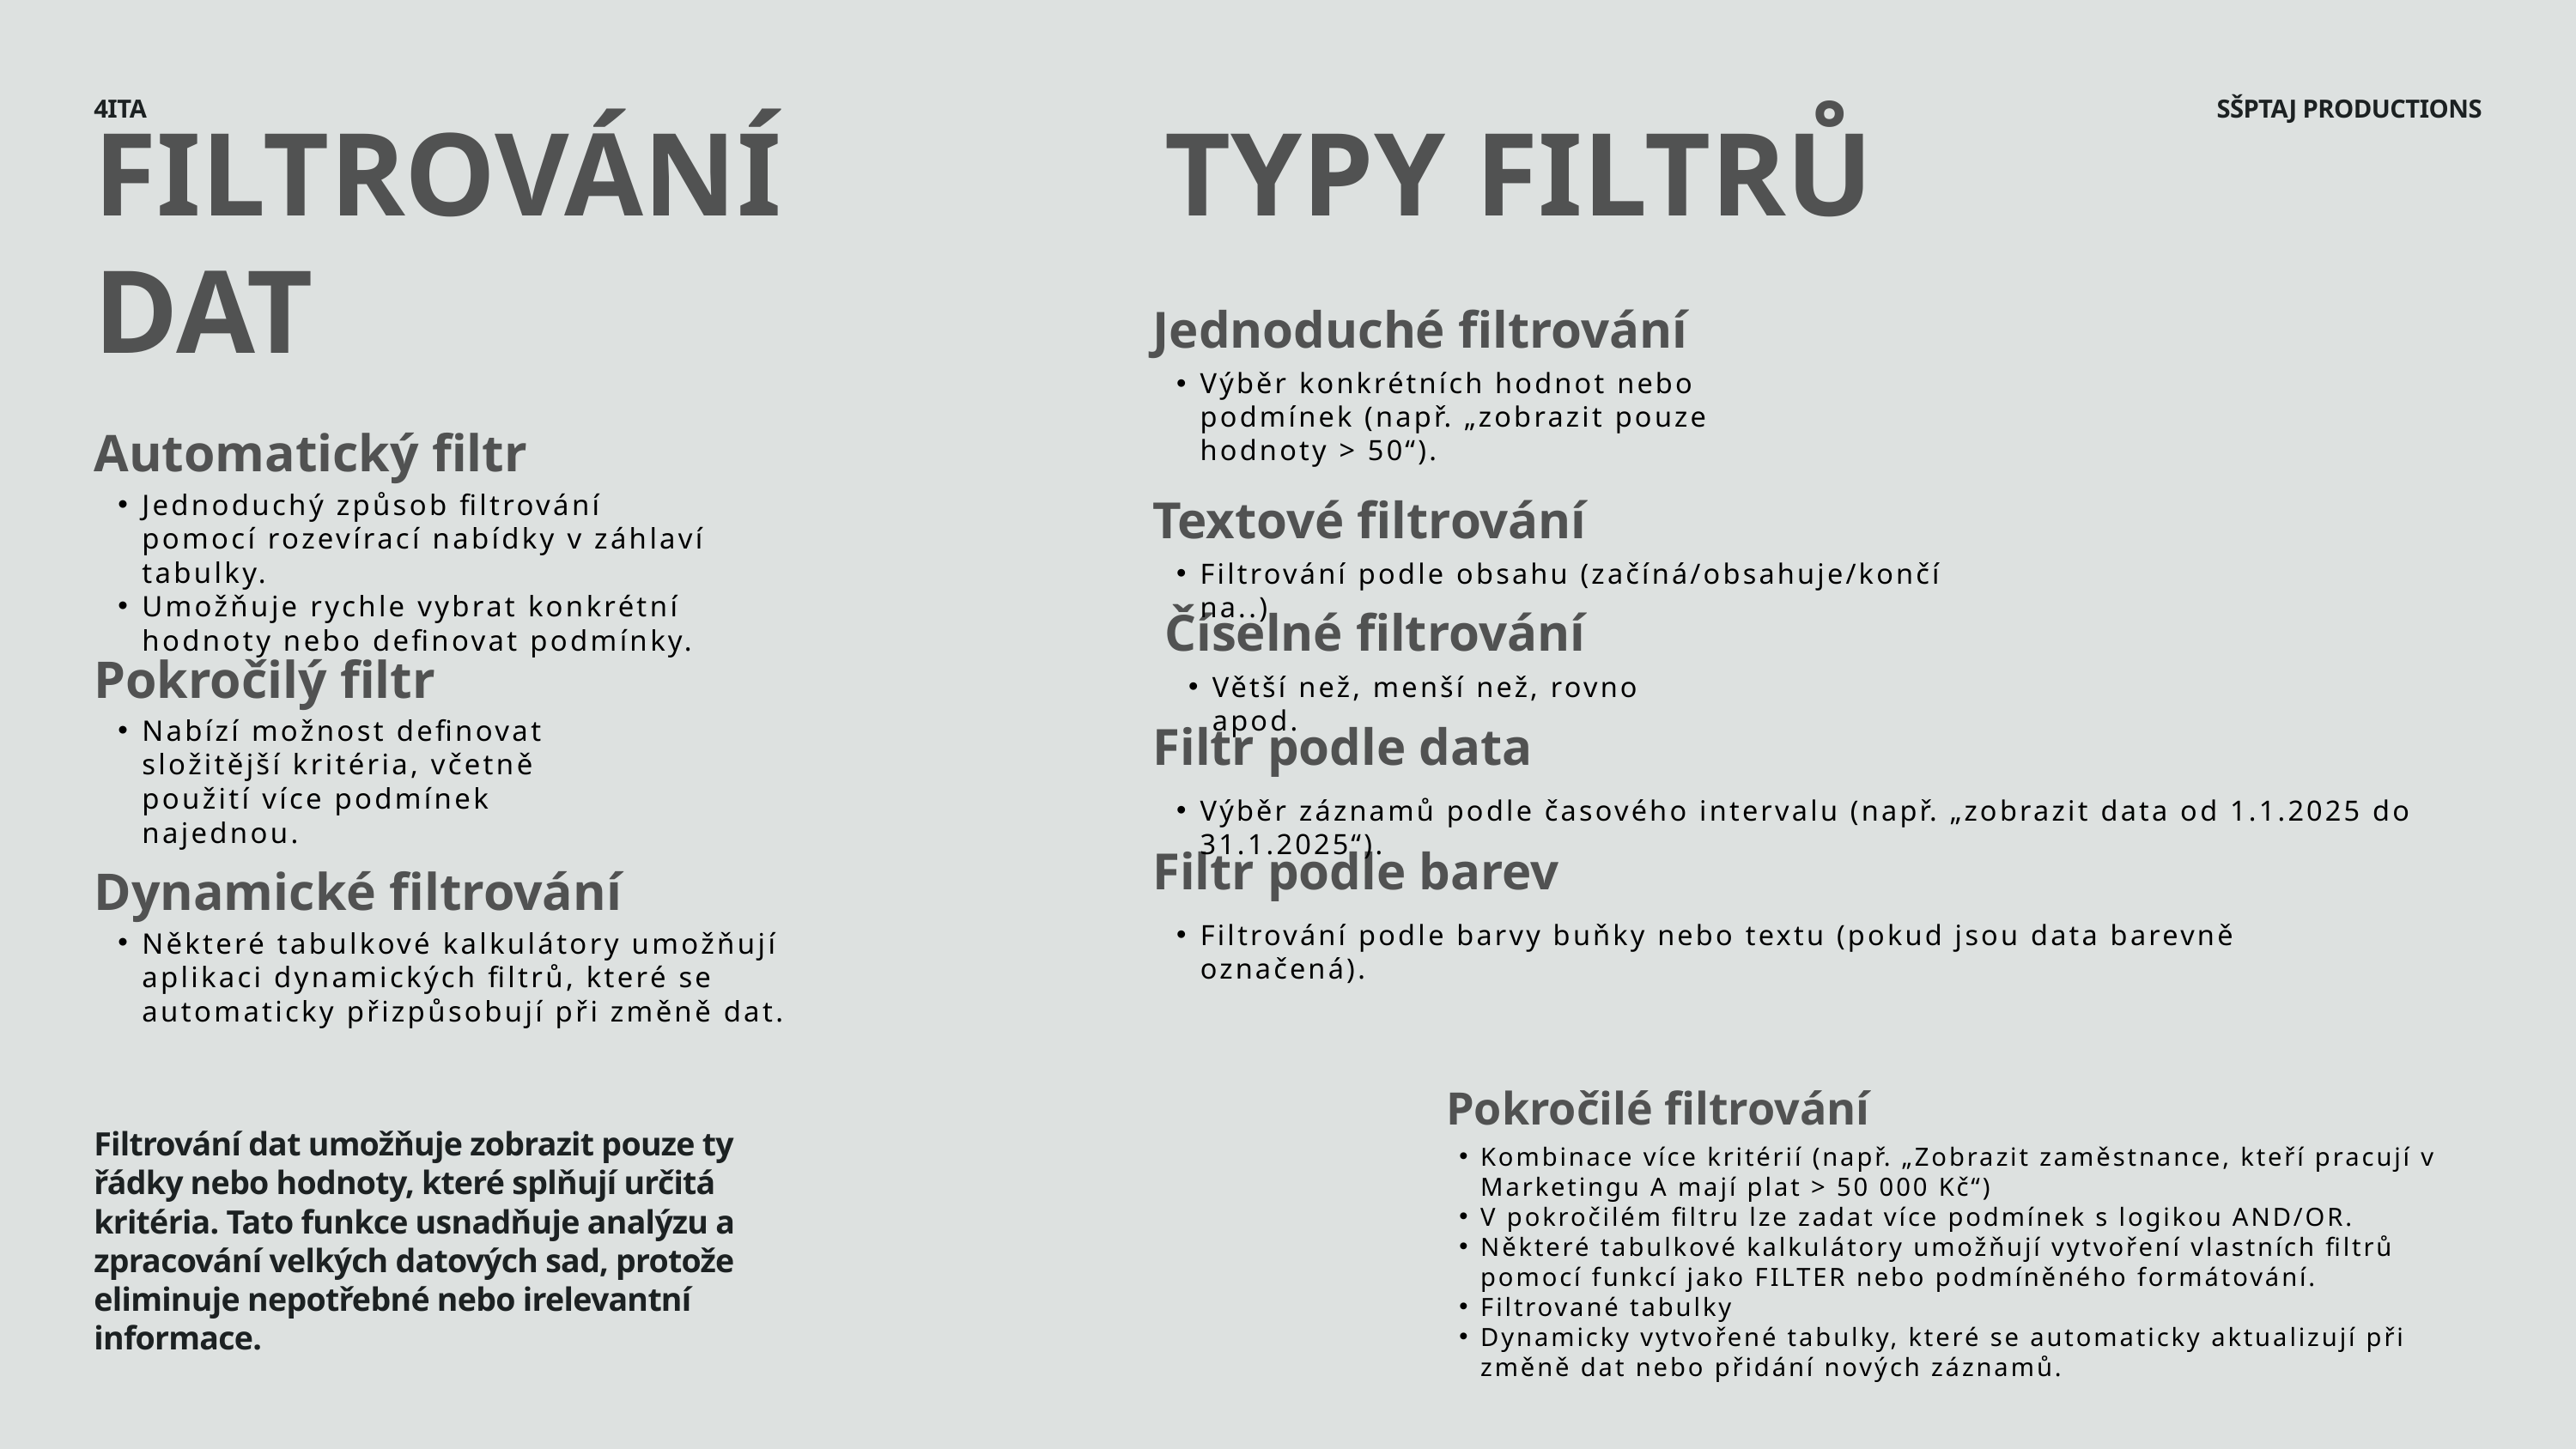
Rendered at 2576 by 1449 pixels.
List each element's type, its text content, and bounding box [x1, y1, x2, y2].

text_box Filtrování podle obsahu (začíná/obsahuje/končí na..) [1152, 555, 1984, 623]
text_box Textové filtrování [1152, 488, 1636, 549]
text_box Filtr podle data [1152, 715, 1582, 775]
text_box Kombinace více kritérií (např. „Zobrazit zaměstnance, kteří pracují v Marketingu A mají plat > 50 000 Kč“) V pokročilém filtru lze zadat více podmínek s logikou AND/OR. Některé tabulkové kalkulátory umožňují vytvoření vlastních filtrů pomocí funkcí jako FILTER nebo podmíněného formátování. Filtrované tabulky Dynamicky vytvořené tabulky, které se automaticky aktualizují při změně dat nebo přidání nových záznamů. [1437, 1140, 2498, 1382]
text_box 4ITA [94, 93, 659, 101]
text_box Filtr podle barev [1152, 861, 1609, 900]
text_box Filtrování podle barvy buňky nebo textu (pokud jsou data barevně označená). [1152, 917, 2336, 985]
text_box Výběr záznamů podle časového intervalu (např. „zobrazit data od 1.1.2025 do 31.1.2025“). [1152, 793, 2498, 861]
text_box SŠPTAJ PRODUCTIONS [1917, 93, 2482, 124]
text_box Jednoduché filtrování [1152, 298, 1950, 359]
text_box FILTROVÁNÍ DAT [94, 101, 911, 377]
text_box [94, 435, 711, 663]
text_box Filtrování dat umožňuje zobrazit pouze ty řádky nebo hodnoty, které splňují určitá kritéria. Tato funkce usnadňuje analýzu a zpracování velkých datových sad, protože eliminuje nepotřebné nebo irelevantní informace. [94, 1124, 817, 1356]
text_box TYPY FILTRŮ [1164, 101, 2023, 239]
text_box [94, 874, 817, 1068]
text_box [94, 670, 623, 822]
text_box Větší než, menší než, rovno apod. [1164, 669, 1710, 737]
text_box Výběr konkrétních hodnot nebo podmínek (např. „zobrazit pouze hodnoty > 50“). [1152, 366, 1761, 467]
text_box Pokročilé filtrování [1446, 1080, 1925, 1135]
text_box Číselné filtrování [1164, 623, 1642, 662]
